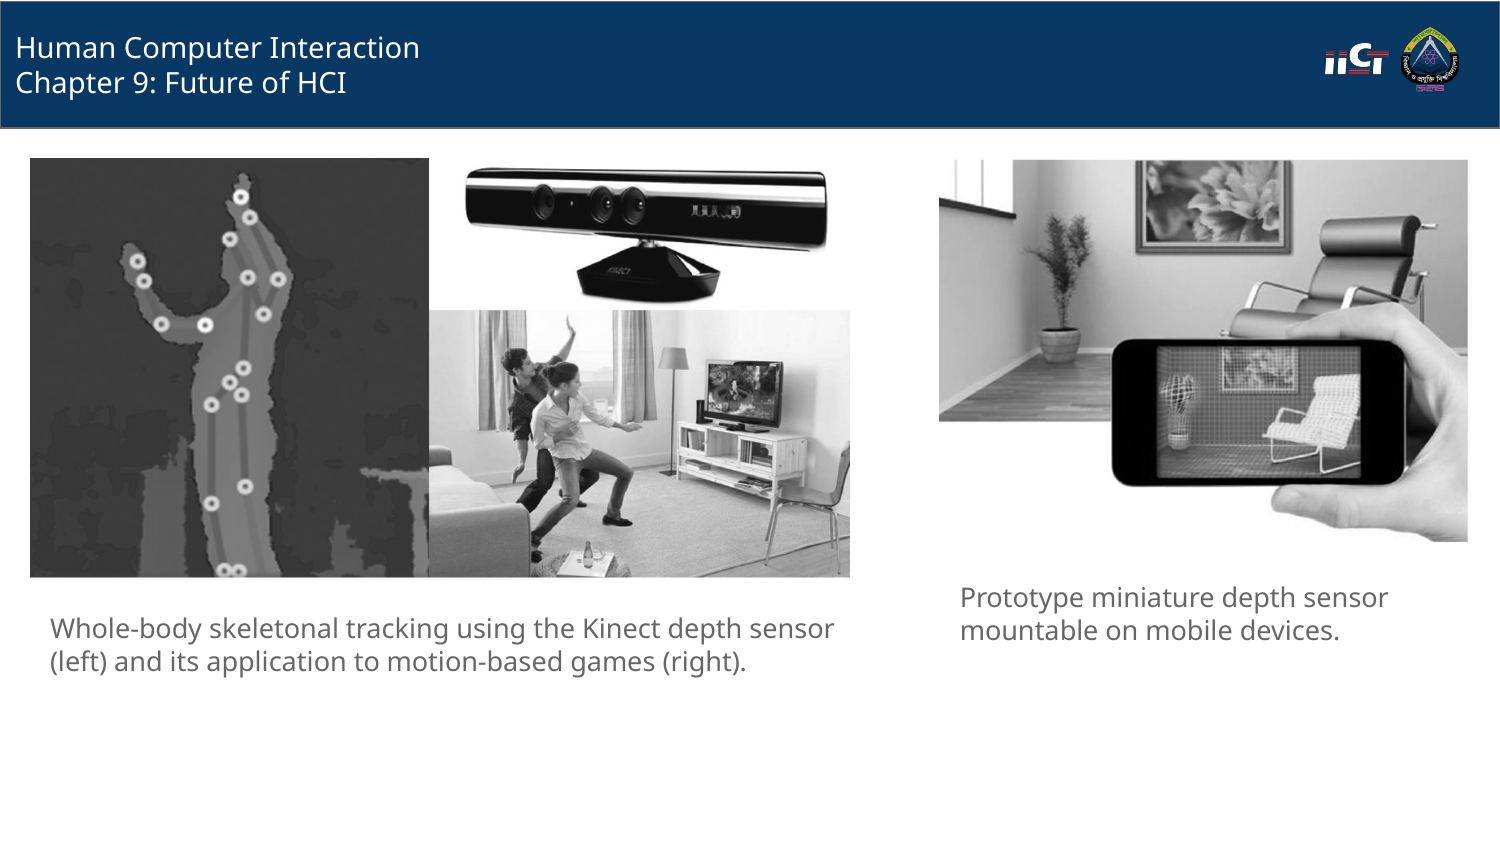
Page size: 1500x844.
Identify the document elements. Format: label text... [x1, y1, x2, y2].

text_box Prototype miniature depth sensor mountable on mobile devices. [944, 565, 1469, 724]
text_box Whole-body skeletonal tracking using the Kinect depth sensor (left) and its application to motion-based games (right). [35, 596, 858, 724]
picture [1324, 43, 1391, 75]
text_box Human Computer Interaction Chapter 9: Future of HCI [0, 1, 1500, 128]
picture [1399, 26, 1460, 92]
picture [937, 152, 1470, 546]
picture [24, 152, 858, 585]
